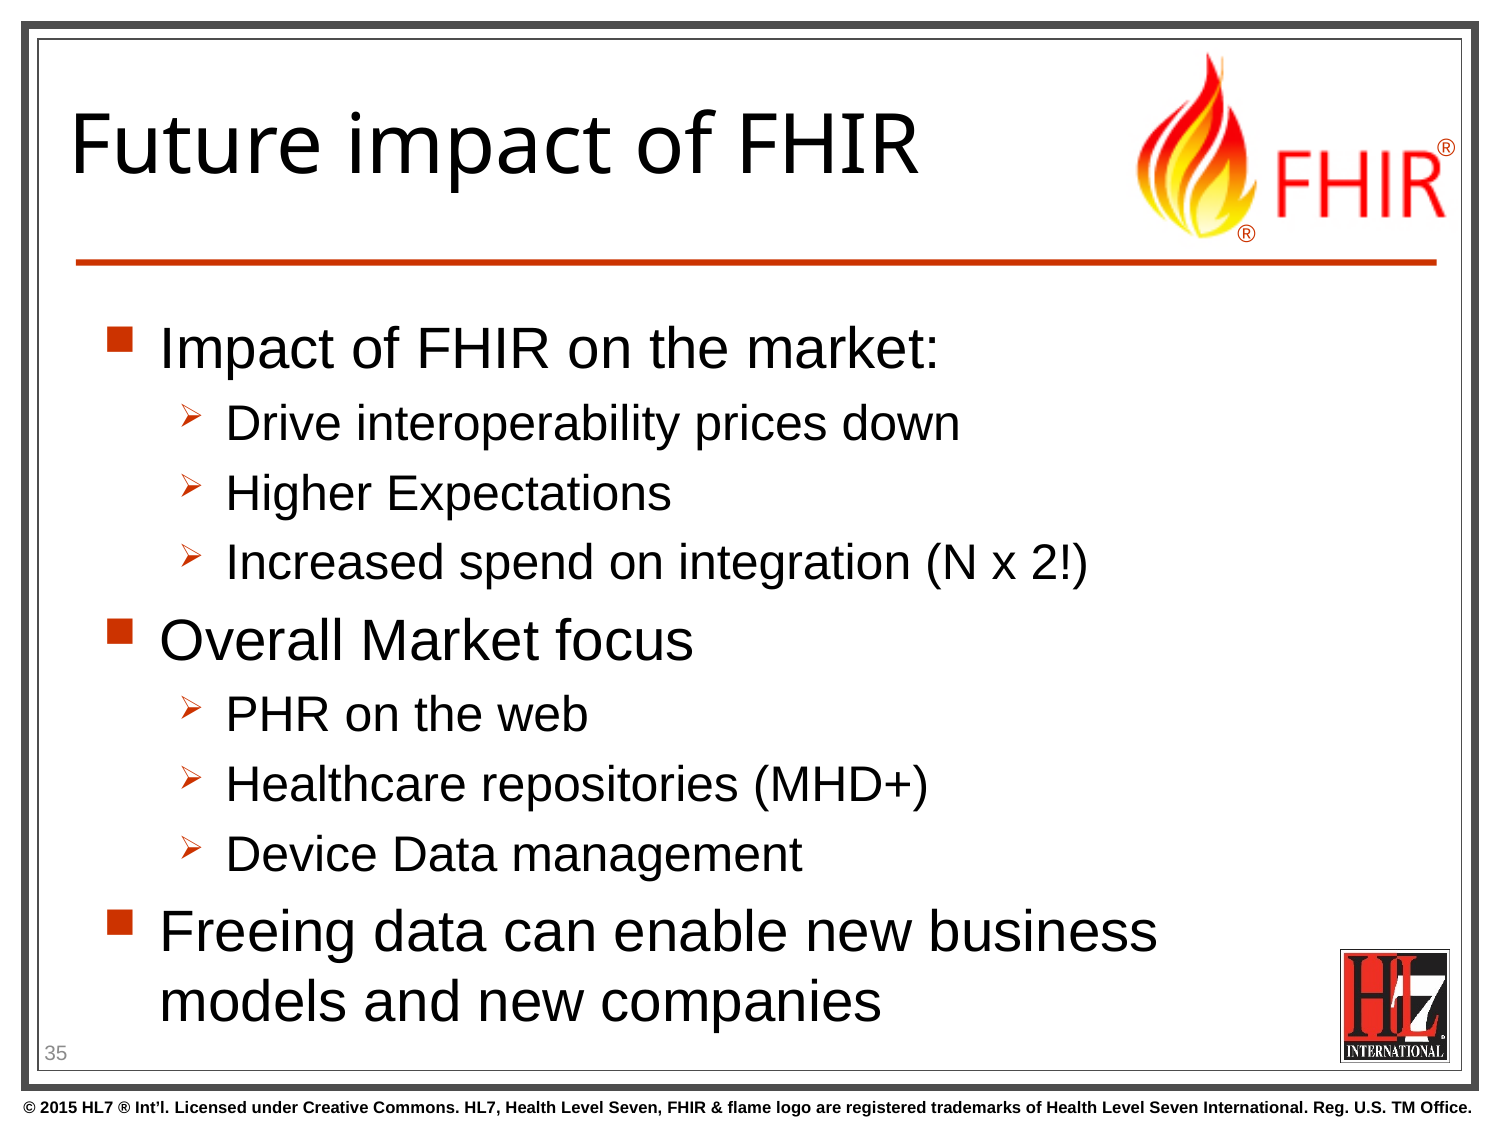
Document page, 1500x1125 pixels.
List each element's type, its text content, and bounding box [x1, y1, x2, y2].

slide_number 35 [29, 1034, 148, 1071]
picture [1340, 949, 1450, 1063]
picture [1124, 42, 1458, 249]
title Future impact of FHIR [53, 54, 1128, 244]
list Impact of FHIR on the market: Drive interoperability prices down Higher Expectations Increased spend on integration (N x 2!) Overall Market focus PHR on the web Healthcare repositories (MHD+) Device Data management Freeing data can enable new business models and new companies [88, 302, 1364, 1038]
